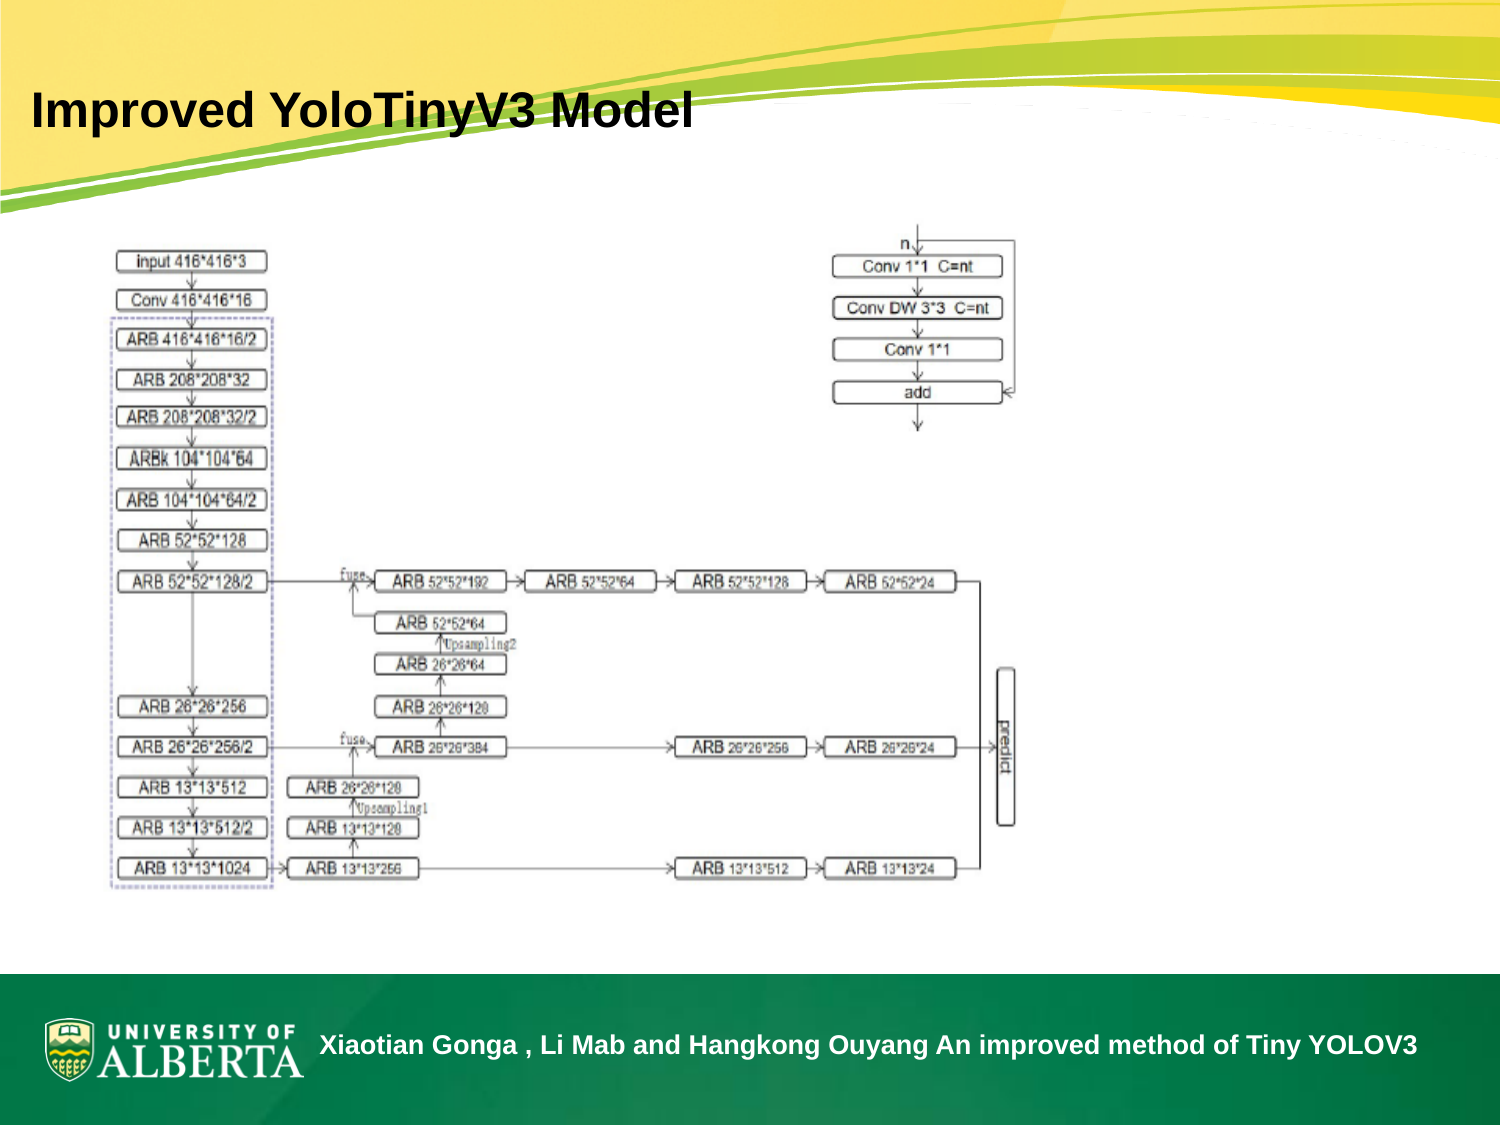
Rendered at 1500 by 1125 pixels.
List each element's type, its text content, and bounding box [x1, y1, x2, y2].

title Xiaotian Gonga , Li Mab and Hangkong Ouyang An improved method of Tiny YOLOV3 [141, 1019, 1447, 1071]
picture [0, 0, 1500, 907]
picture [0, 974, 1500, 1125]
text_box Improved YoloTinyV3 Model [15, 62, 1123, 153]
